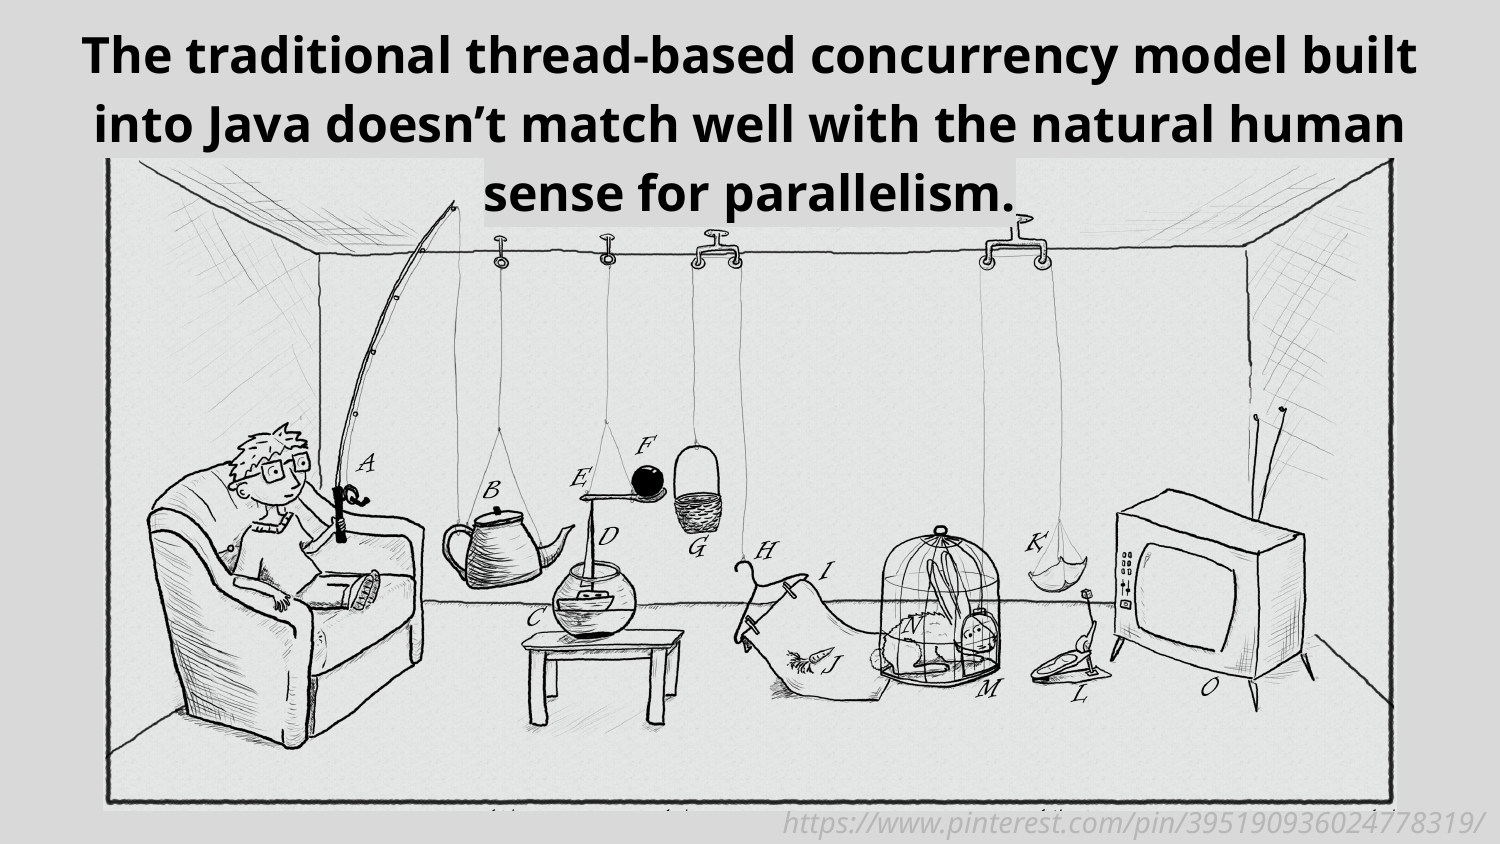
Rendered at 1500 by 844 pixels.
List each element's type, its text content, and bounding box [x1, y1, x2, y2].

text_box https://www.pinterest.com/pin/395190936024778319/ [545, 800, 1500, 844]
list The traditional thread-based concurrency model built into Java doesn’t match well with the natural human sense for parallelism. [51, 0, 1449, 294]
picture [103, 143, 1397, 811]
